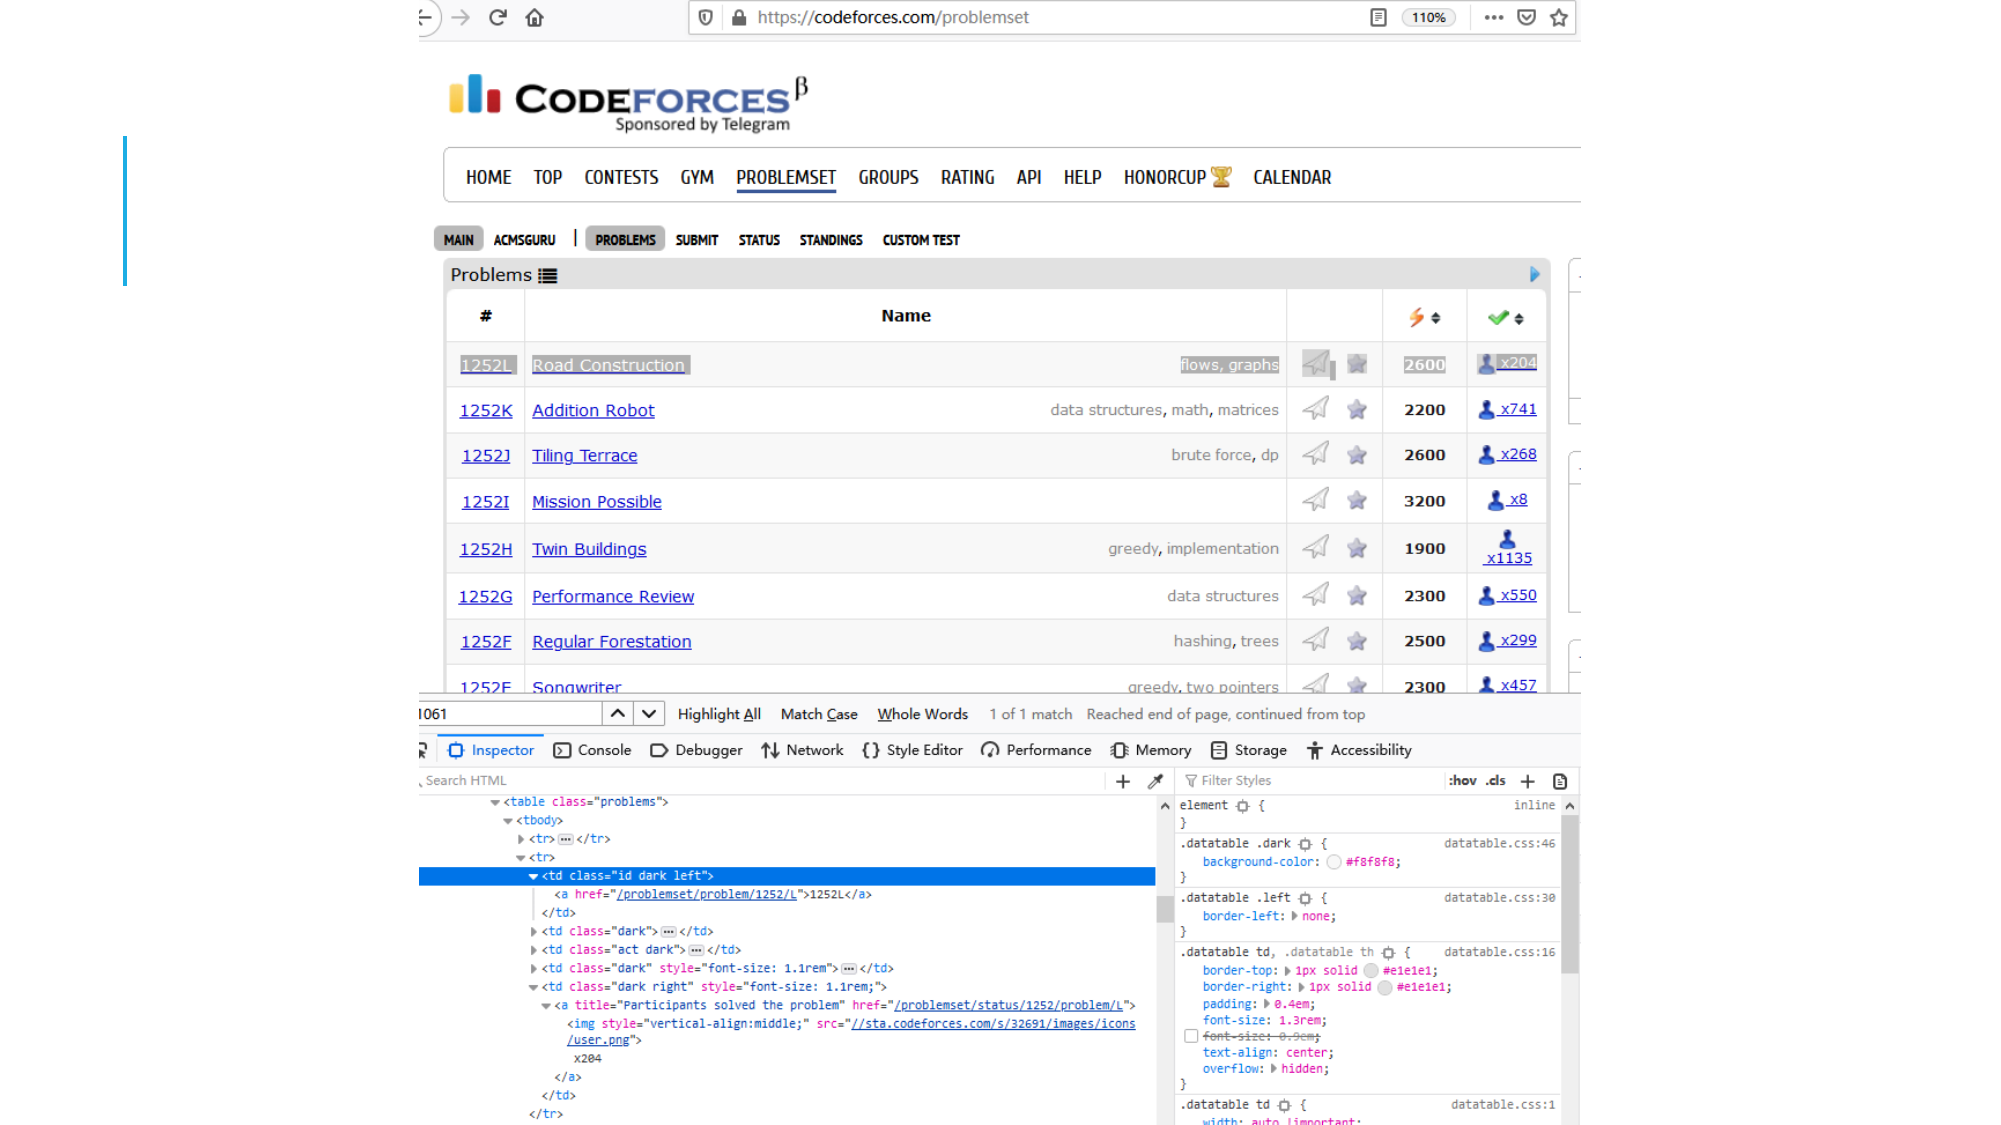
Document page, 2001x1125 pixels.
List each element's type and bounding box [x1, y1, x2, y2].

picture [419, 0, 1581, 1125]
